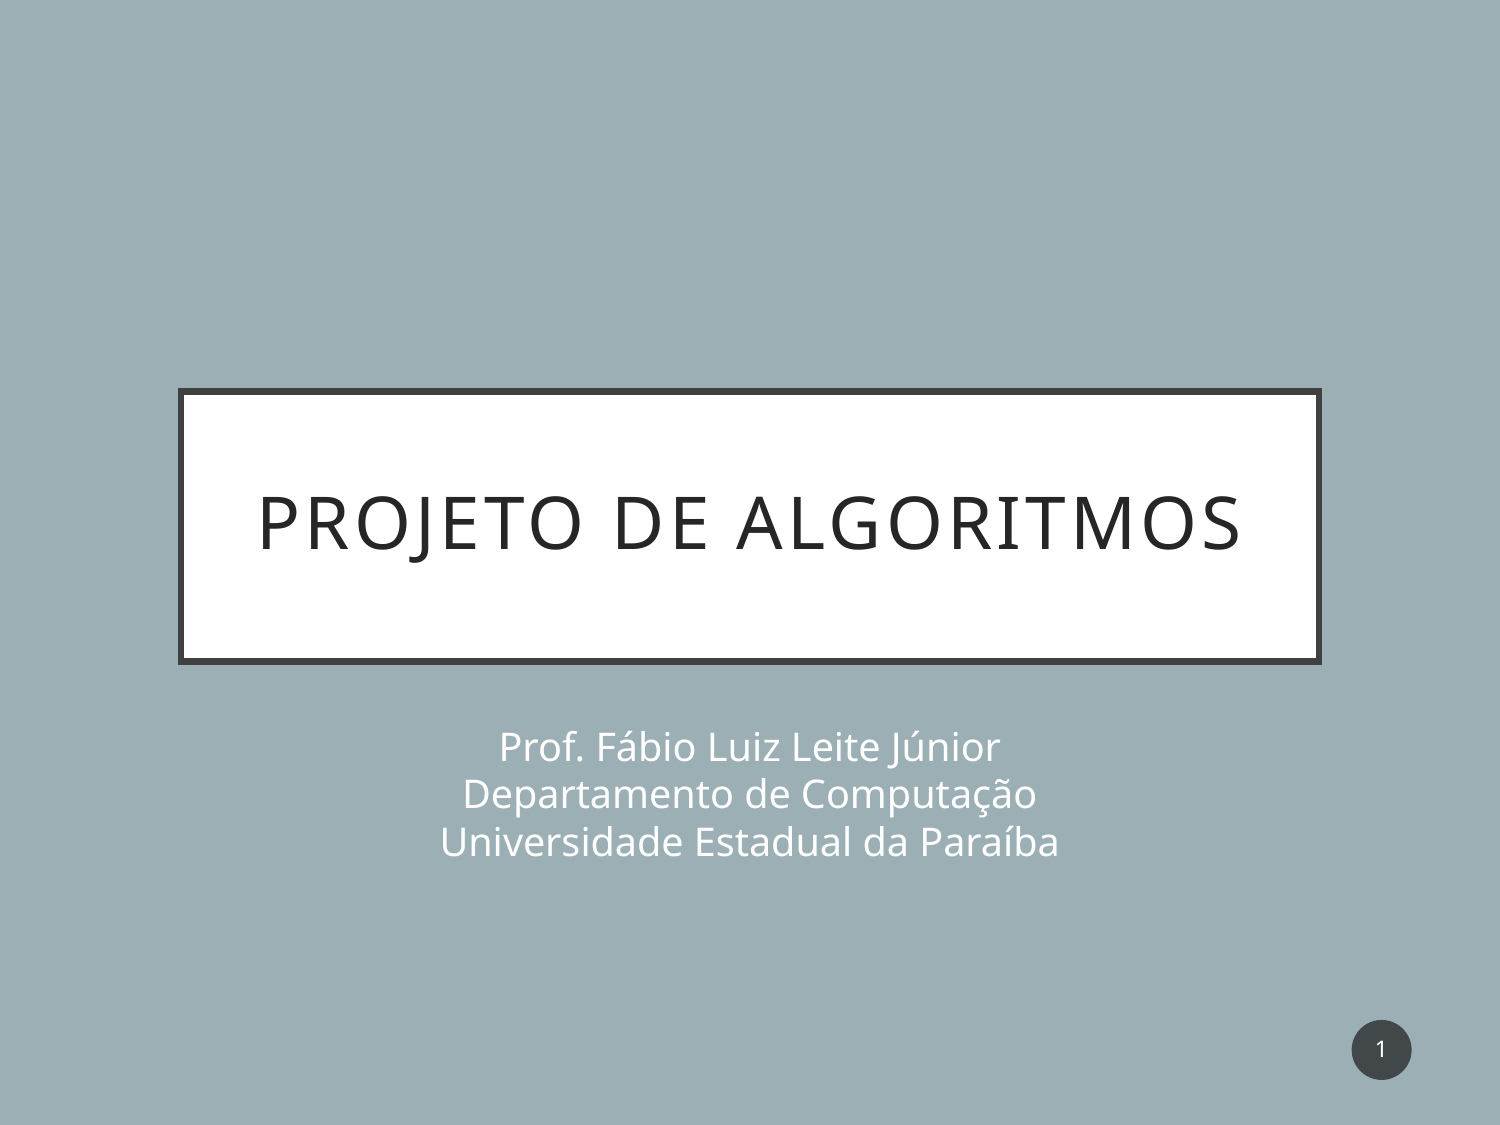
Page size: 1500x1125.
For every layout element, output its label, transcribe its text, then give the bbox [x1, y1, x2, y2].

title Projeto de algoritmos [178, 388, 1322, 665]
subtitle Prof. Fábio Luiz Leite Júnior Departamento de Computação Universidade Estadual da Paraíba [331, 713, 1169, 918]
slide_number 1 [1351, 1019, 1412, 1080]
